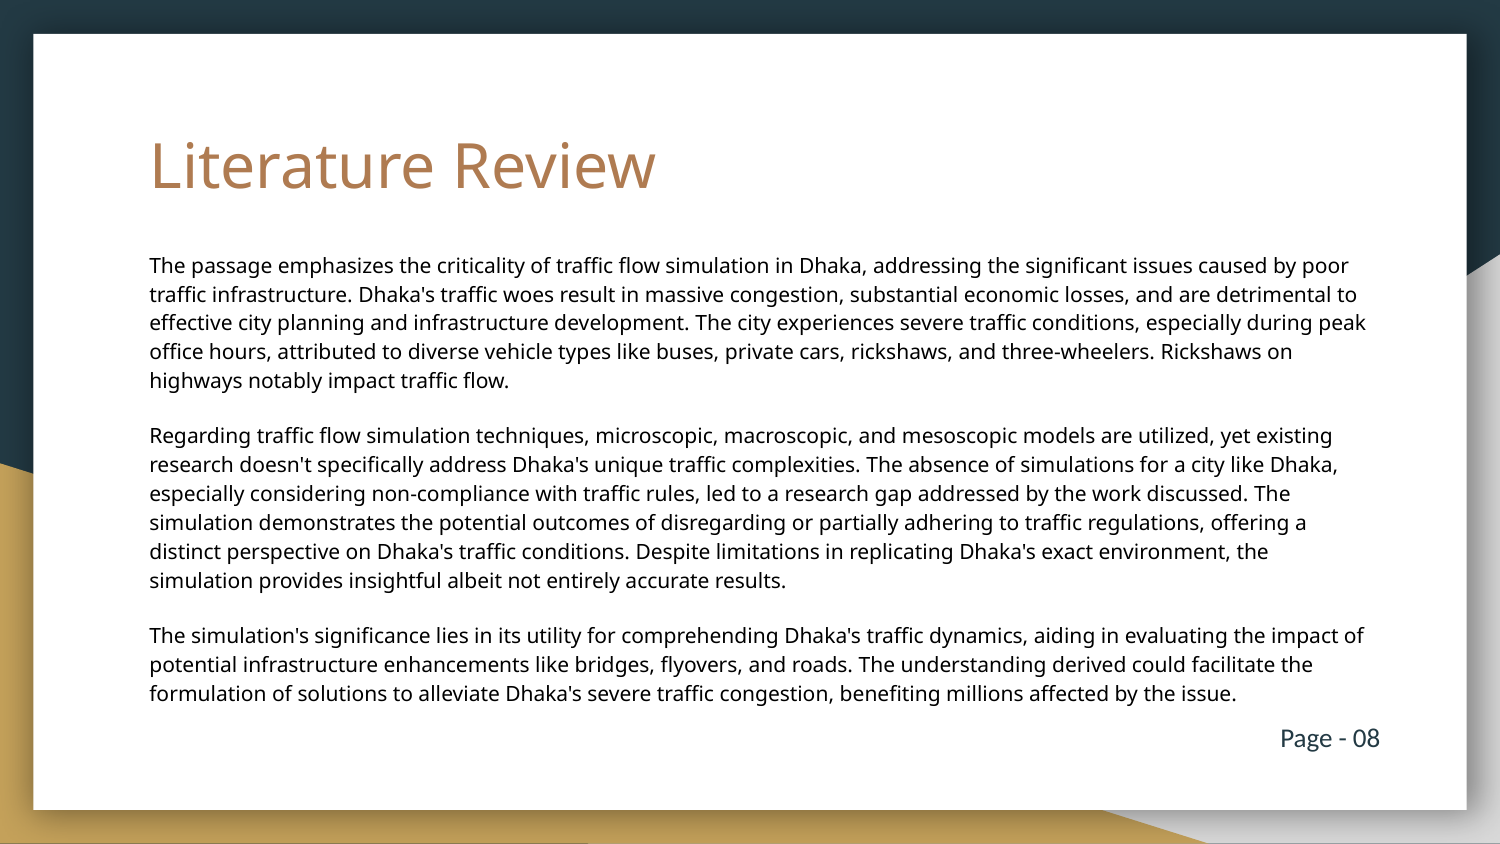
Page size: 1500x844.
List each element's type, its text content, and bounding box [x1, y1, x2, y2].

text_box Page - 08 [1149, 705, 1396, 769]
title Literature Review [134, 111, 1366, 233]
list The passage emphasizes the criticality of traffic flow simulation in Dhaka, addressing the significant issues caused by poor traffic infrastructure. Dhaka's traffic woes result in massive congestion, substantial economic losses, and are detrimental to effective city planning and infrastructure development. The city experiences severe traffic conditions, especially during peak office hours, attributed to diverse vehicle types like buses, private cars, rickshaws, and three-wheelers. Rickshaws on highways notably impact traffic flow. Regarding traffic flow simulation techniques, microscopic, macroscopic, and mesoscopic models are utilized, yet existing research doesn't specifically address Dhaka's unique traffic complexities. The absence of simulations for a city like Dhaka, especially considering non-compliance with traffic rules, led to a research gap addressed by the work discussed. The simulation demonstrates the potential outcomes of disregarding or partially adhering to traffic regulations, offering a distinct perspective on Dhaka's traffic conditions. Despite limitations in replicating Dhaka's exact environment, the simulation provides insightful albeit not entirely accurate results. The simulation's significance lies in its utility for comprehending Dhaka's traffic dynamics, aiding in evaluating the impact of potential infrastructure enhancements like bridges, flyovers, and roads. The understanding derived could facilitate the formulation of solutions to alleviate Dhaka's severe traffic congestion, benefiting millions affected by the issue. [134, 233, 1396, 727]
